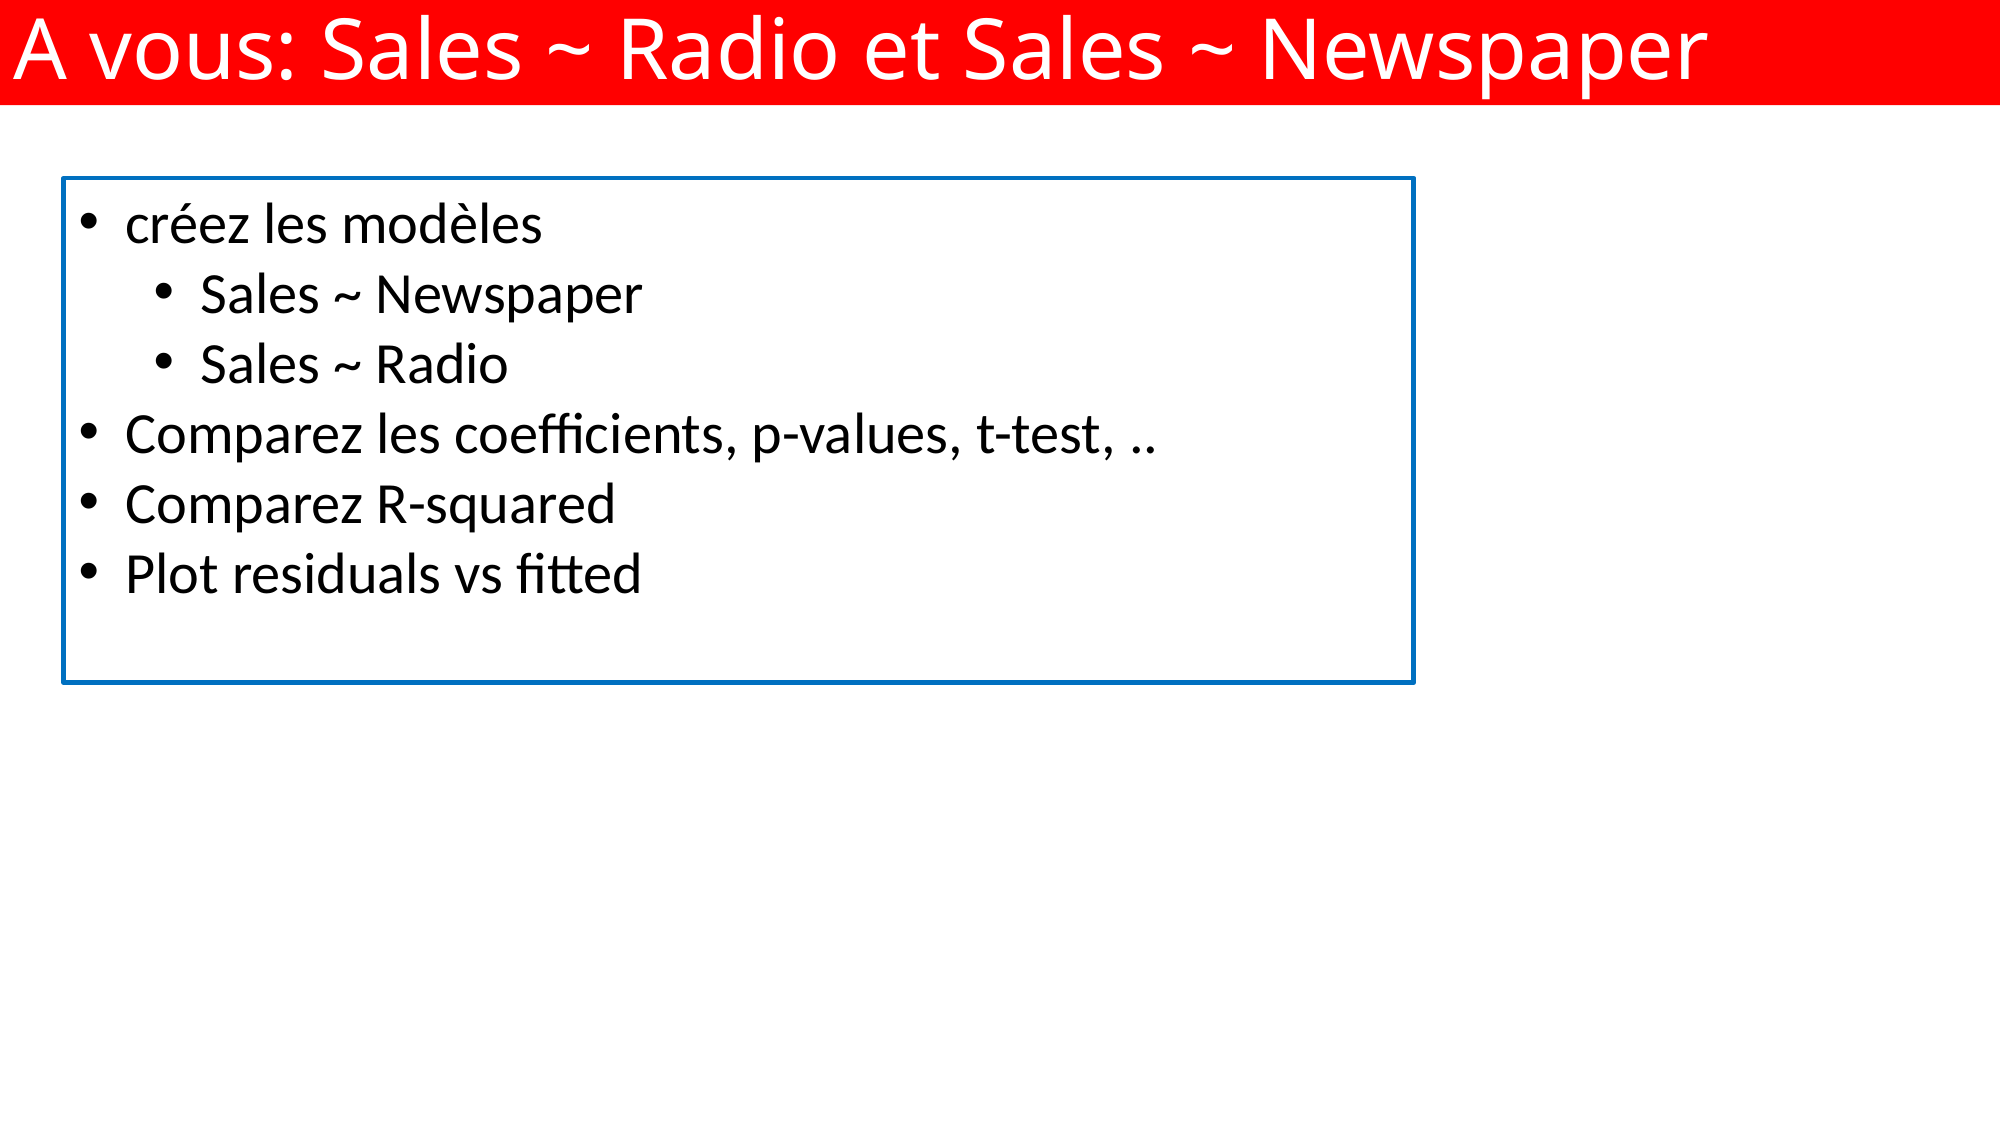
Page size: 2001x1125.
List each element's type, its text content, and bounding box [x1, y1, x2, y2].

text_box créez les modèles Sales ~ Newspaper Sales ~ Radio Comparez les coefficients, p-values, t-test, .. Comparez R-squared Plot residuals vs fitted [63, 178, 1414, 683]
text_box A vous: Sales ~ Radio et Sales ~ Newspaper [0, 0, 2000, 106]
